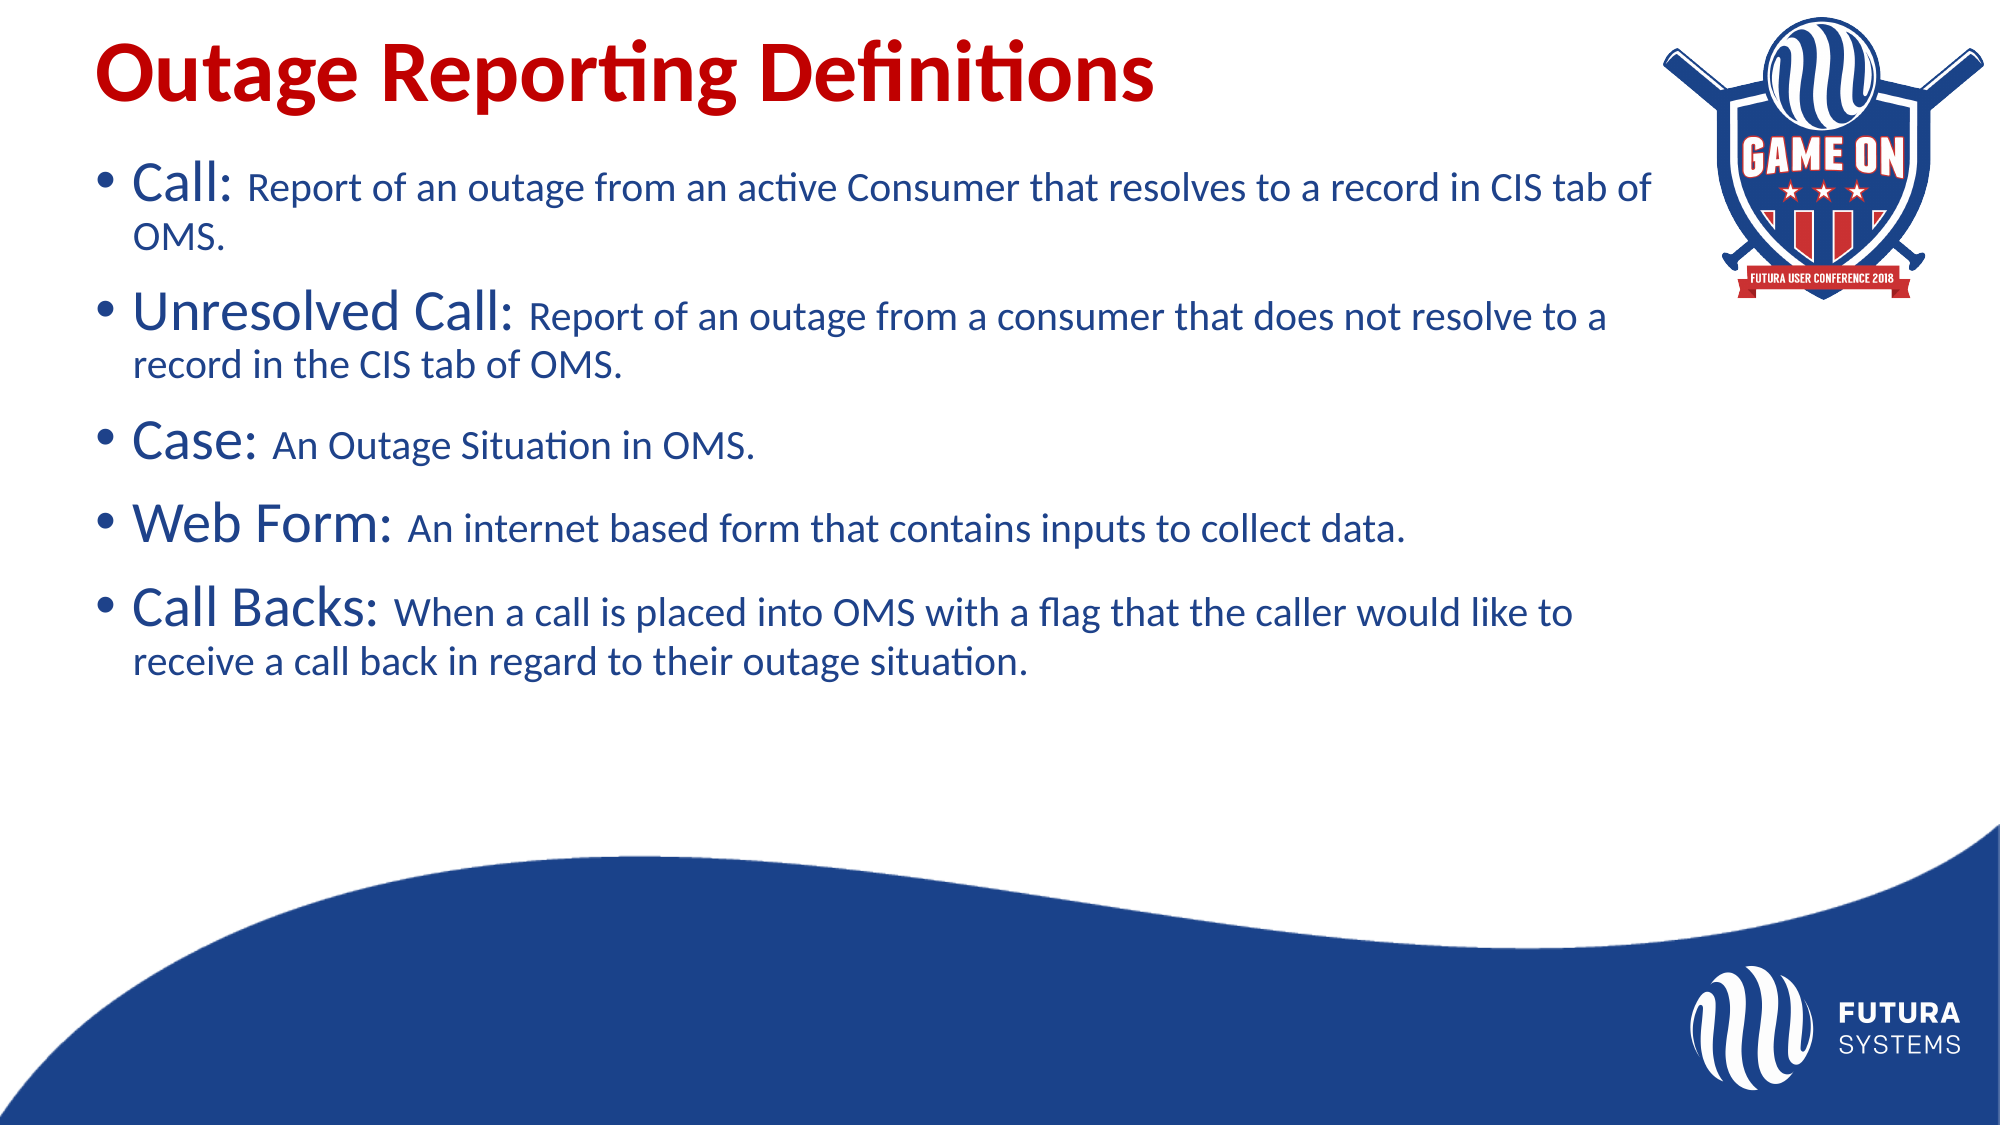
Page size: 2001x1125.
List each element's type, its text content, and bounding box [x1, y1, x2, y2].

title Outage Reporting Definitions [80, 17, 1663, 129]
picture [1663, 17, 1984, 300]
list Call: Report of an outage from an active Consumer that resolves to a record in CIS tab of OMS. Unresolved Call: Report of an outage from a consumer that does not resolve to a record in the CIS tab of OMS. Case: An Outage Situation in OMS. Web Form: An internet based form that contains inputs to collect data. Call Backs: When a call is placed into OMS with a flag that the caller would like to receive a call back in regard to their outage situation. [80, 143, 1684, 824]
picture [0, 824, 2000, 1125]
